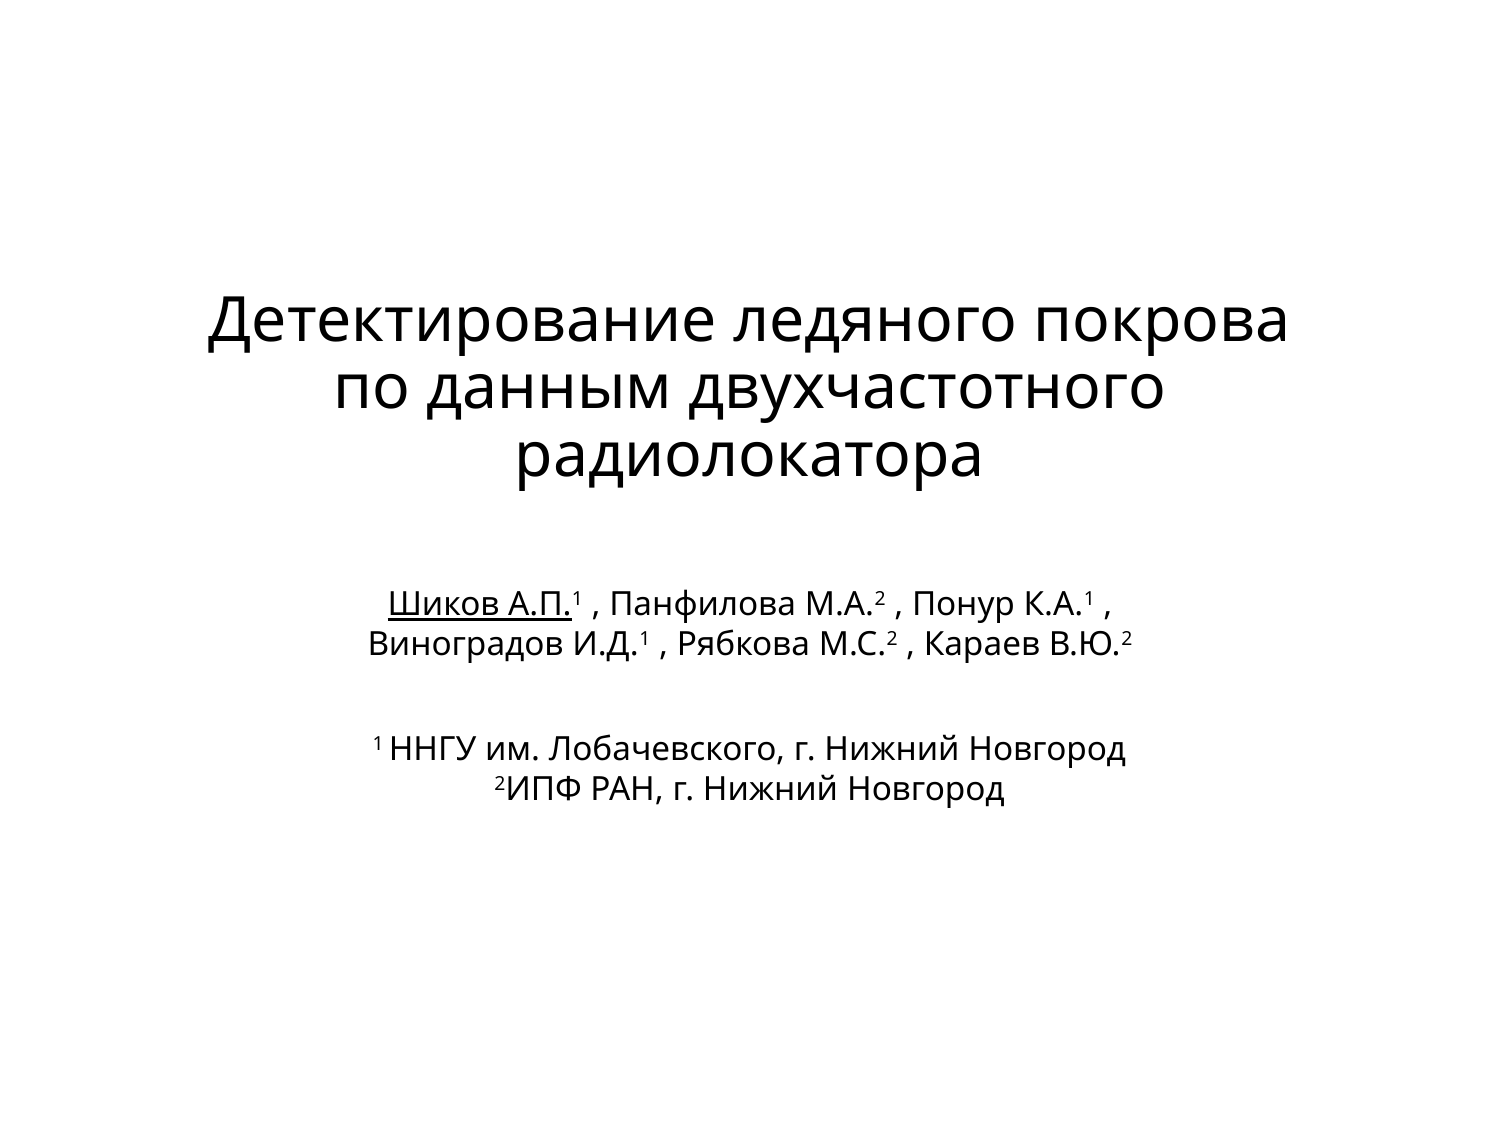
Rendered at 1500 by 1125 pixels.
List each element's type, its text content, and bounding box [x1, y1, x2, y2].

text_box 1 ННГУ им. Лобачевского, г. Нижний Новгород 2ИПФ РАН, г. Нижний Новгород [0, 720, 1500, 815]
title Детектирование ледяного покрова по данным двухчастотного радиолокатора [187, 192, 1313, 498]
text_box Шиков А.П.1 , Панфилова М.А.2 , Понур К.А.1 , Виноградов И.Д.1 , Рябкова М.С.2 , Караев В.Ю.2 [0, 574, 1500, 670]
